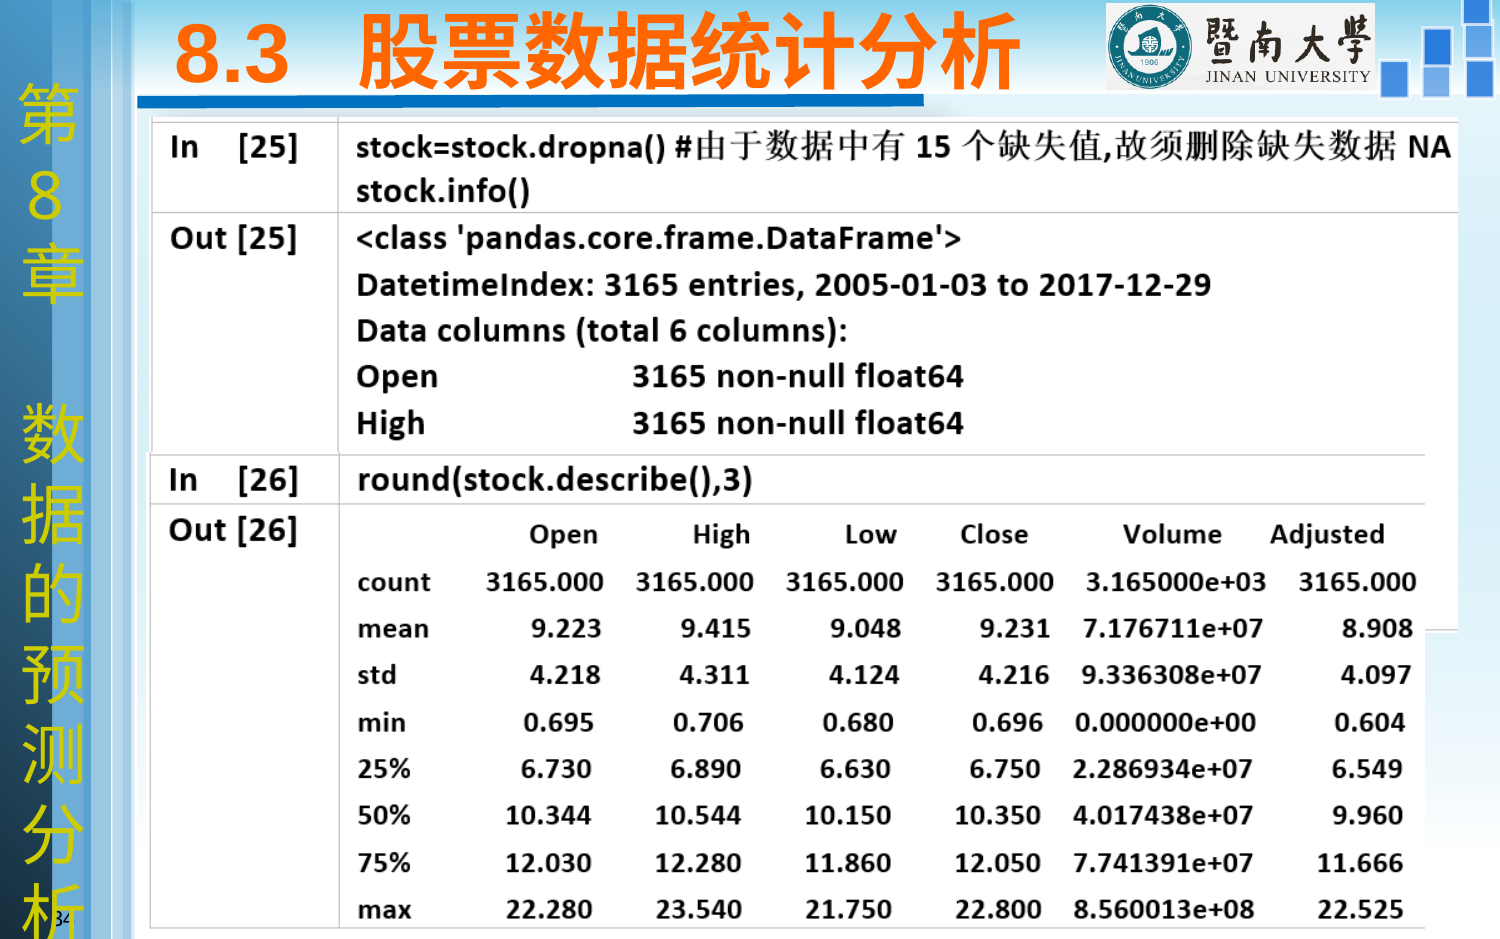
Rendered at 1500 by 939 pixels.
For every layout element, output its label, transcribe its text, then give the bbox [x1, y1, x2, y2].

title 8.3 股票数据统计分析 [159, 15, 1132, 83]
picture [1106, 3, 1375, 90]
picture [146, 117, 1459, 935]
text_box 第8章 数据的预测分析 [1, 65, 107, 939]
